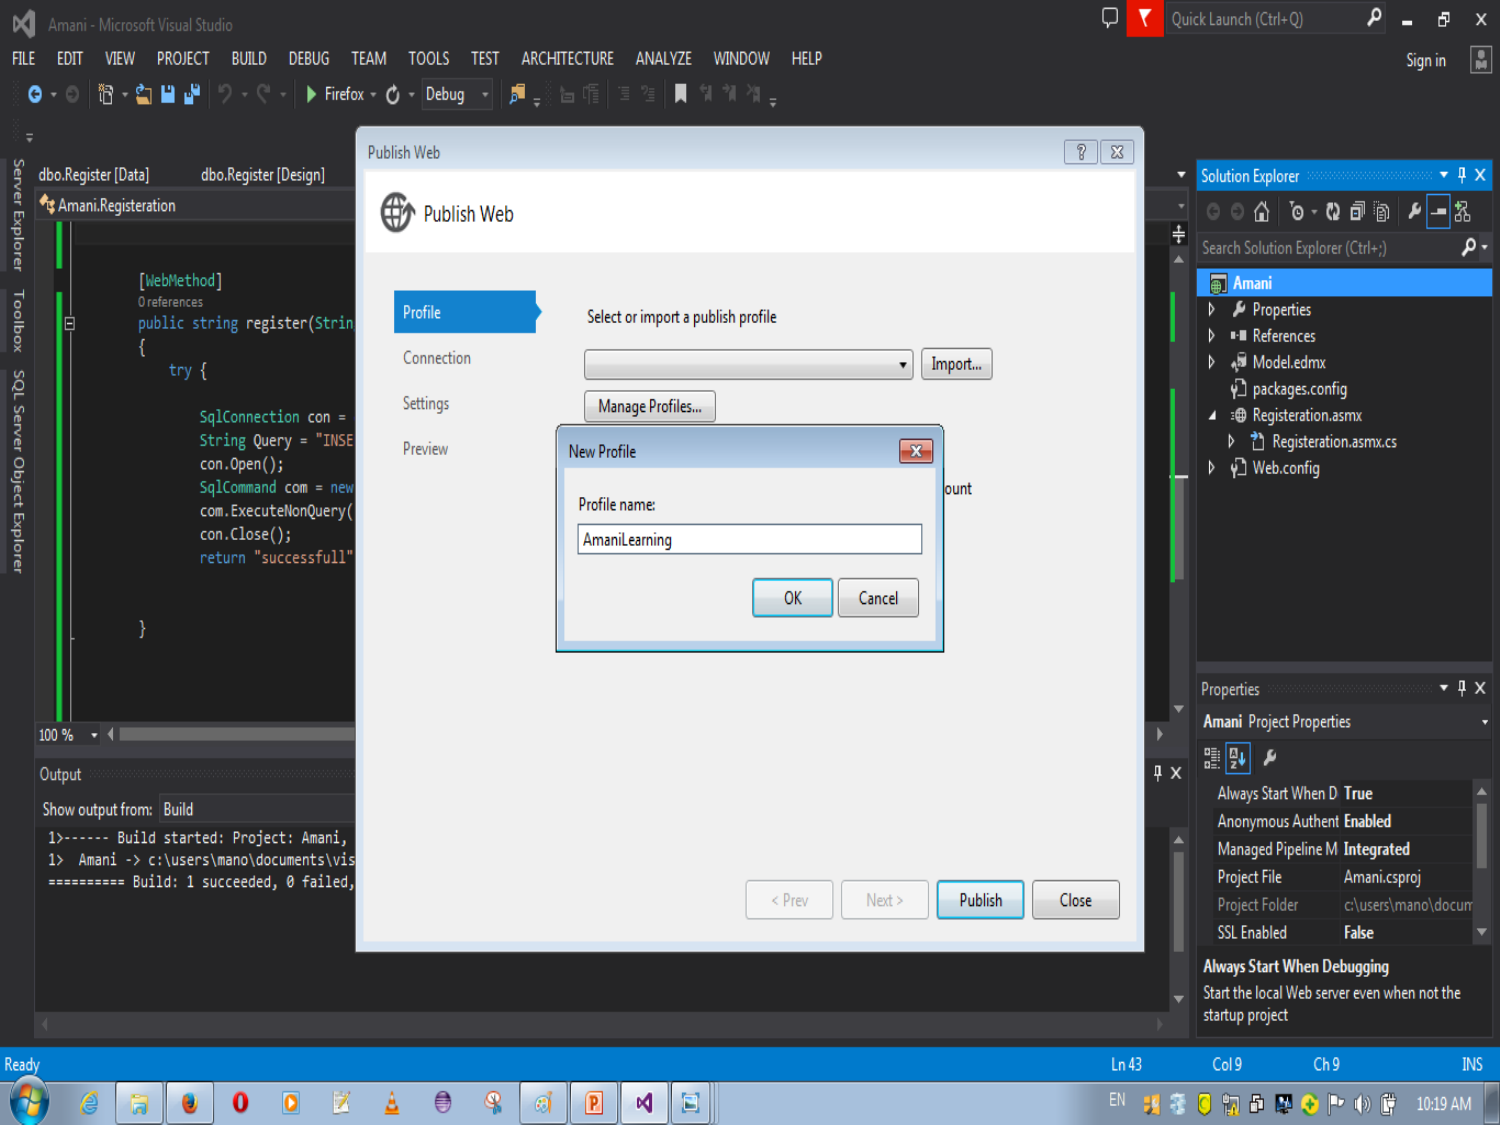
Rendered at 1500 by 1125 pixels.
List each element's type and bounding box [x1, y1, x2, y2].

list [0, 0, 1500, 1125]
